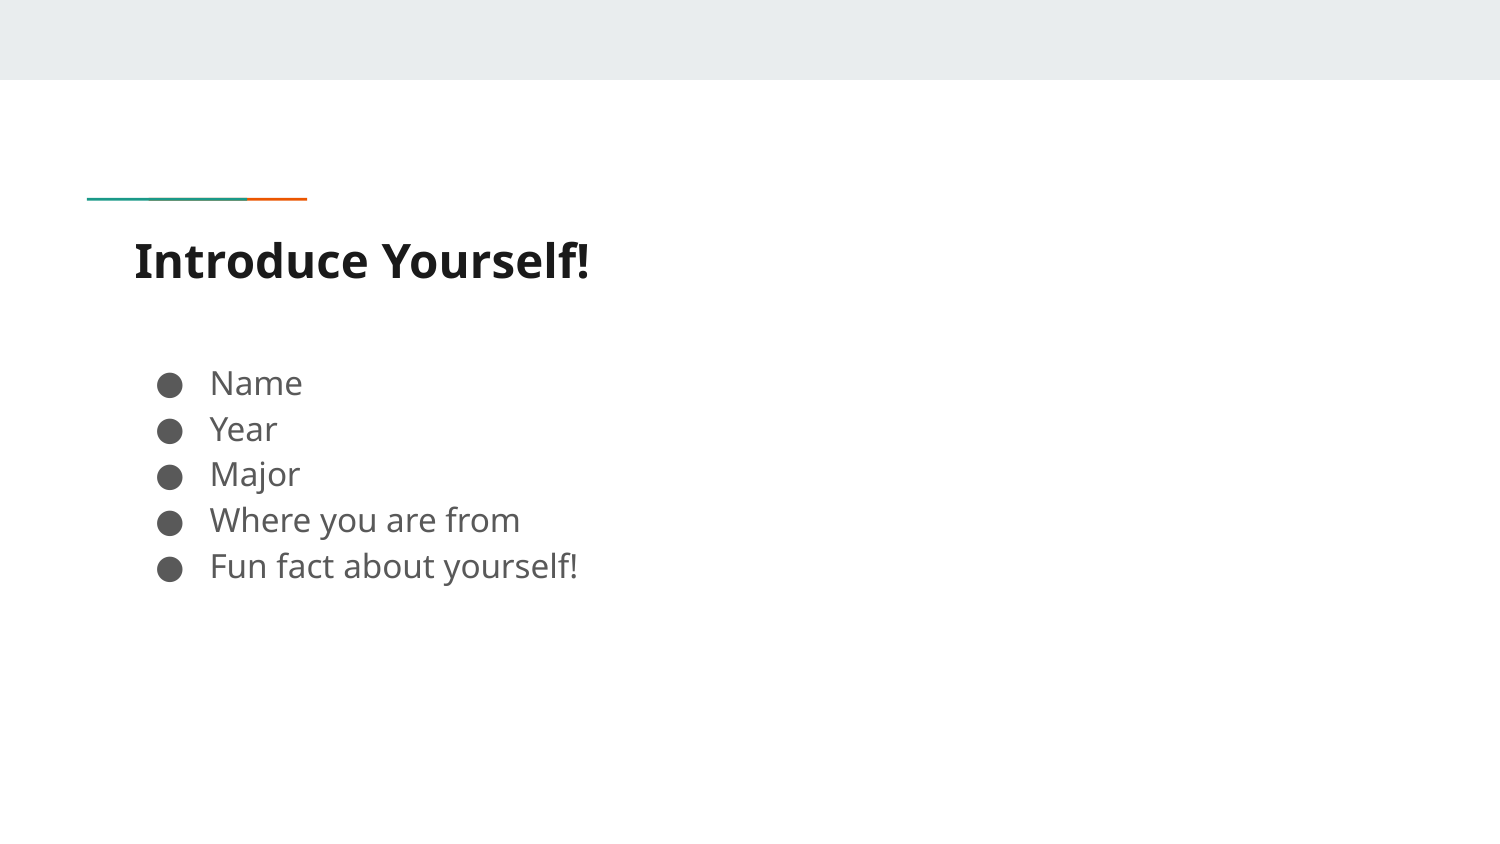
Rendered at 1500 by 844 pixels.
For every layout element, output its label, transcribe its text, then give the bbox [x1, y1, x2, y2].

title Introduce Yourself! [119, 216, 1381, 305]
list Name Year Major Where you are from Fun fact about yourself! [119, 341, 1381, 712]
